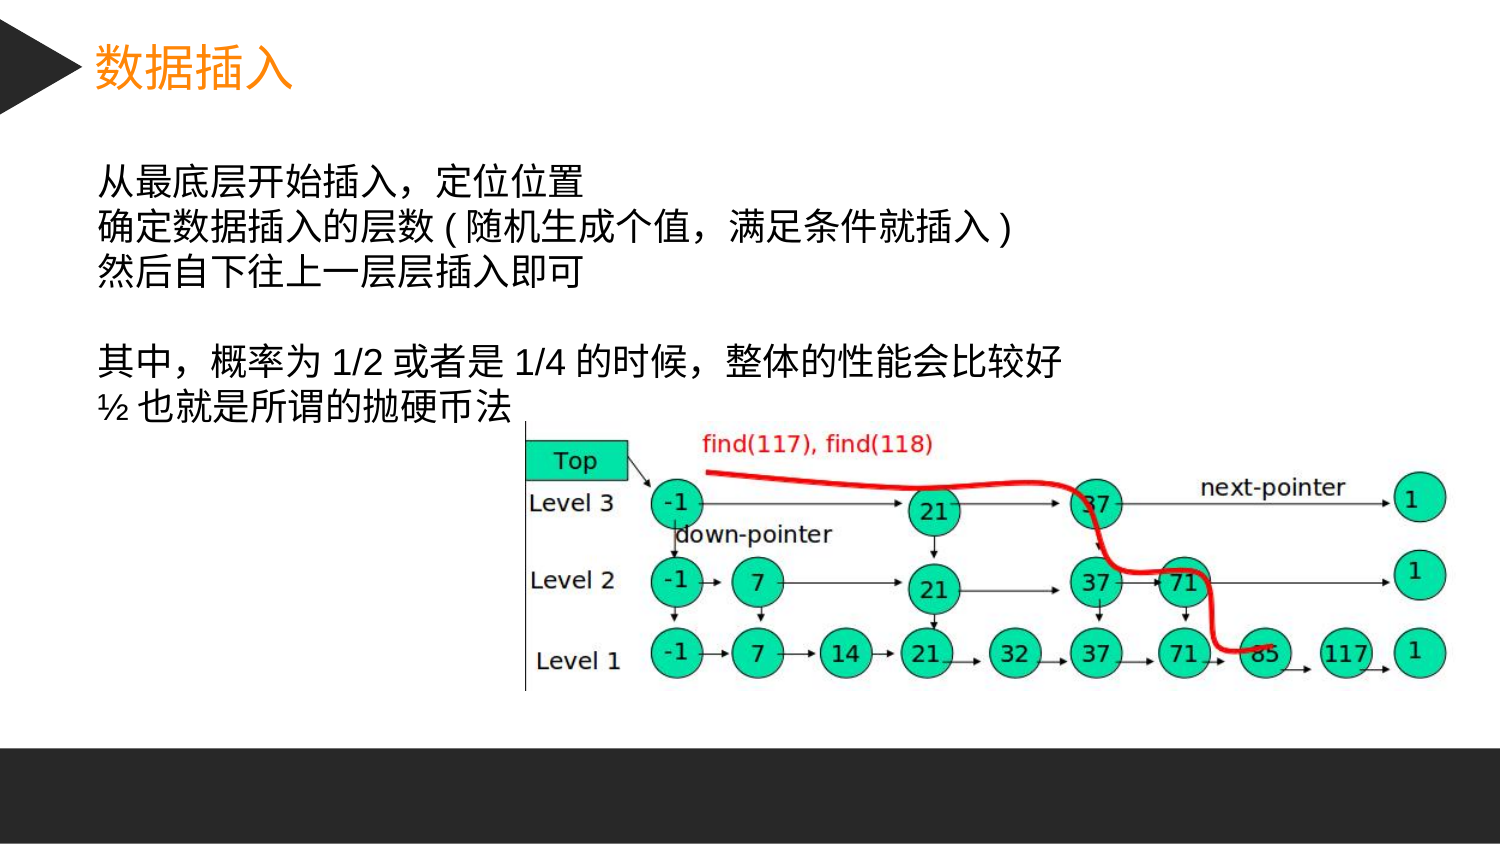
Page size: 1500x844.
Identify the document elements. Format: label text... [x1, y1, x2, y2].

text_box [0, 748, 1500, 844]
text_box 数据插入 [79, 29, 310, 104]
text_box 从最底层开始插入，定位位置 确定数据插入的层数(随机生成个值，满足条件就插入) 然后自下往上一层层插入即可 其中，概率为1/2或者是1/4的时候，整体的性能会比较好 ½也就是所谓的抛硬币法 [82, 150, 1235, 435]
text_box [0, 19, 83, 115]
picture [525, 421, 1458, 691]
